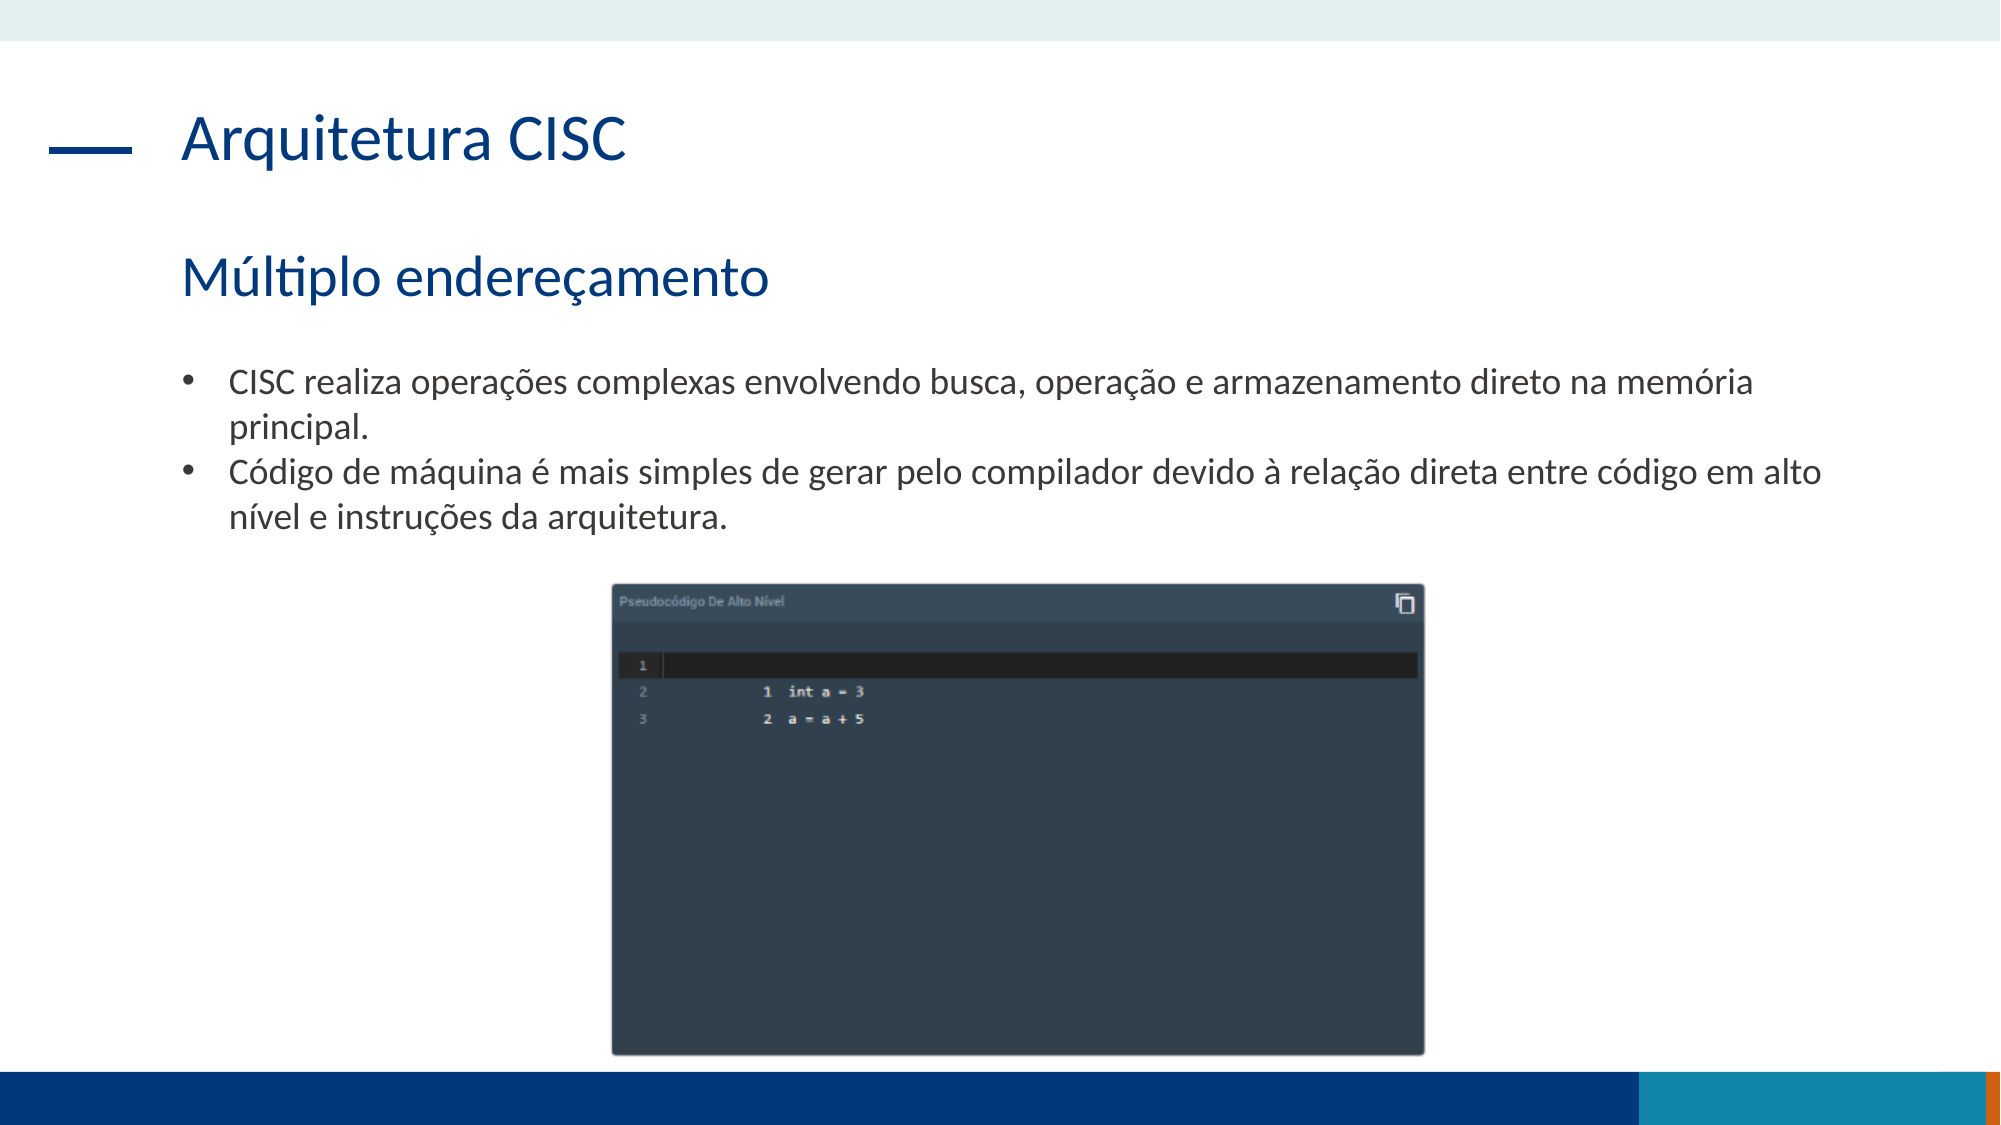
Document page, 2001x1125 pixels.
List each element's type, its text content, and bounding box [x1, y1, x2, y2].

list Arquitetura CISC [167, 95, 1833, 237]
list Múltiplo endereçamento [167, 238, 1833, 349]
text_box CISC realiza operações complexas envolvendo busca, operação e armazenamento direto na memória principal. Código de máquina é mais simples de gerar pelo compilador devido à relação direta entre código em alto nível e instruções da arquitetura. [167, 349, 1871, 545]
picture [606, 578, 1432, 1063]
